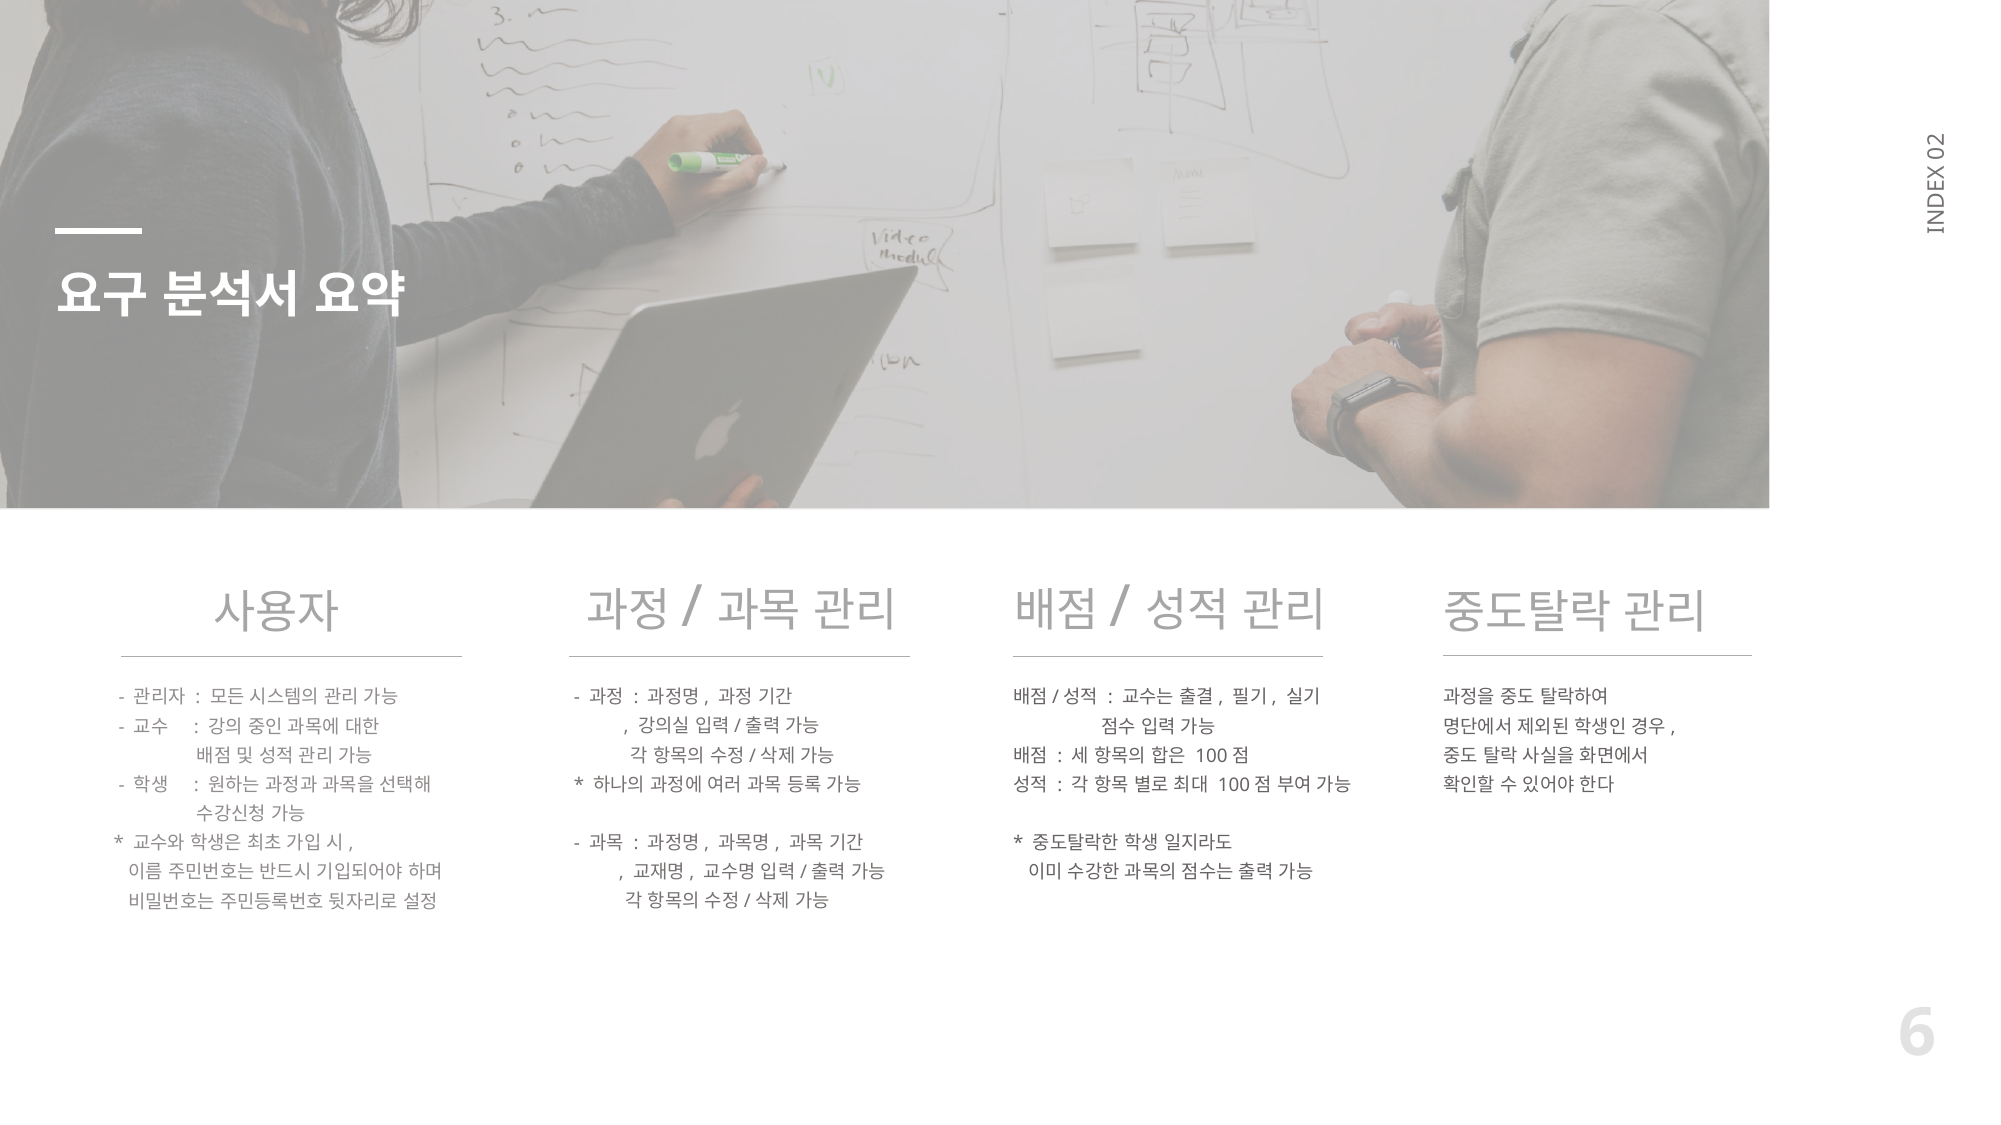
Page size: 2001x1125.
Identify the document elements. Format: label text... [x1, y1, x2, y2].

picture [0, 0, 1770, 508]
text_box 과정을 중도 탈락하여 명단에서 제외된 학생인 경우, 중도 탈락 사실을 화면에서 확인할 수 있어야 한다 [1428, 671, 1770, 803]
text_box 배점/성적 관리 [999, 596, 1363, 645]
text_box 배점/성적 : 교수는 출결, 필기, 실기 점수 입력 가능 배점 : 세 항목의 합은 100점 성적 : 각 항목 별로 최대 100점 부여 가능 * 중도탈락한 학생 일지라도 이미 수강한 과목의 점수는 출력 가능 [998, 671, 1401, 891]
text_box 과정/과목 관리 [571, 596, 935, 645]
text_box INDEX 02 [1895, 104, 1956, 264]
text_box 사용자 [198, 596, 428, 645]
text_box - 관리자 : 모든 시스템의 관리 가능 - 교수 : 강의 중인 과목에 대한 배점 및 성적 관리 가능 - 학생 : 원하는 과정과 과목을 선택해 수강신청 가능 * 교수와 학생은 최초 가입 시, 이름 주민번호는 반드시 기입되어야 하며 비밀번호는 주민등록번호 뒷자리로 설정 [98, 671, 517, 920]
text_box 6 [1883, 981, 1952, 1076]
text_box - 과정 : 과정명, 과정 기간 , 강의실 입력/출력 가능 각 항목의 수정/삭제 가능 * 하나의 과정에 여러 과목 등록 가능 - 과목 : 과정명, 과목명, 과목 기간 , 교재명, 교수명 입력/출력 가능 각 항목의 수정/삭제 가능 [559, 670, 962, 919]
text_box 중도탈락 관리 [1428, 596, 1792, 645]
